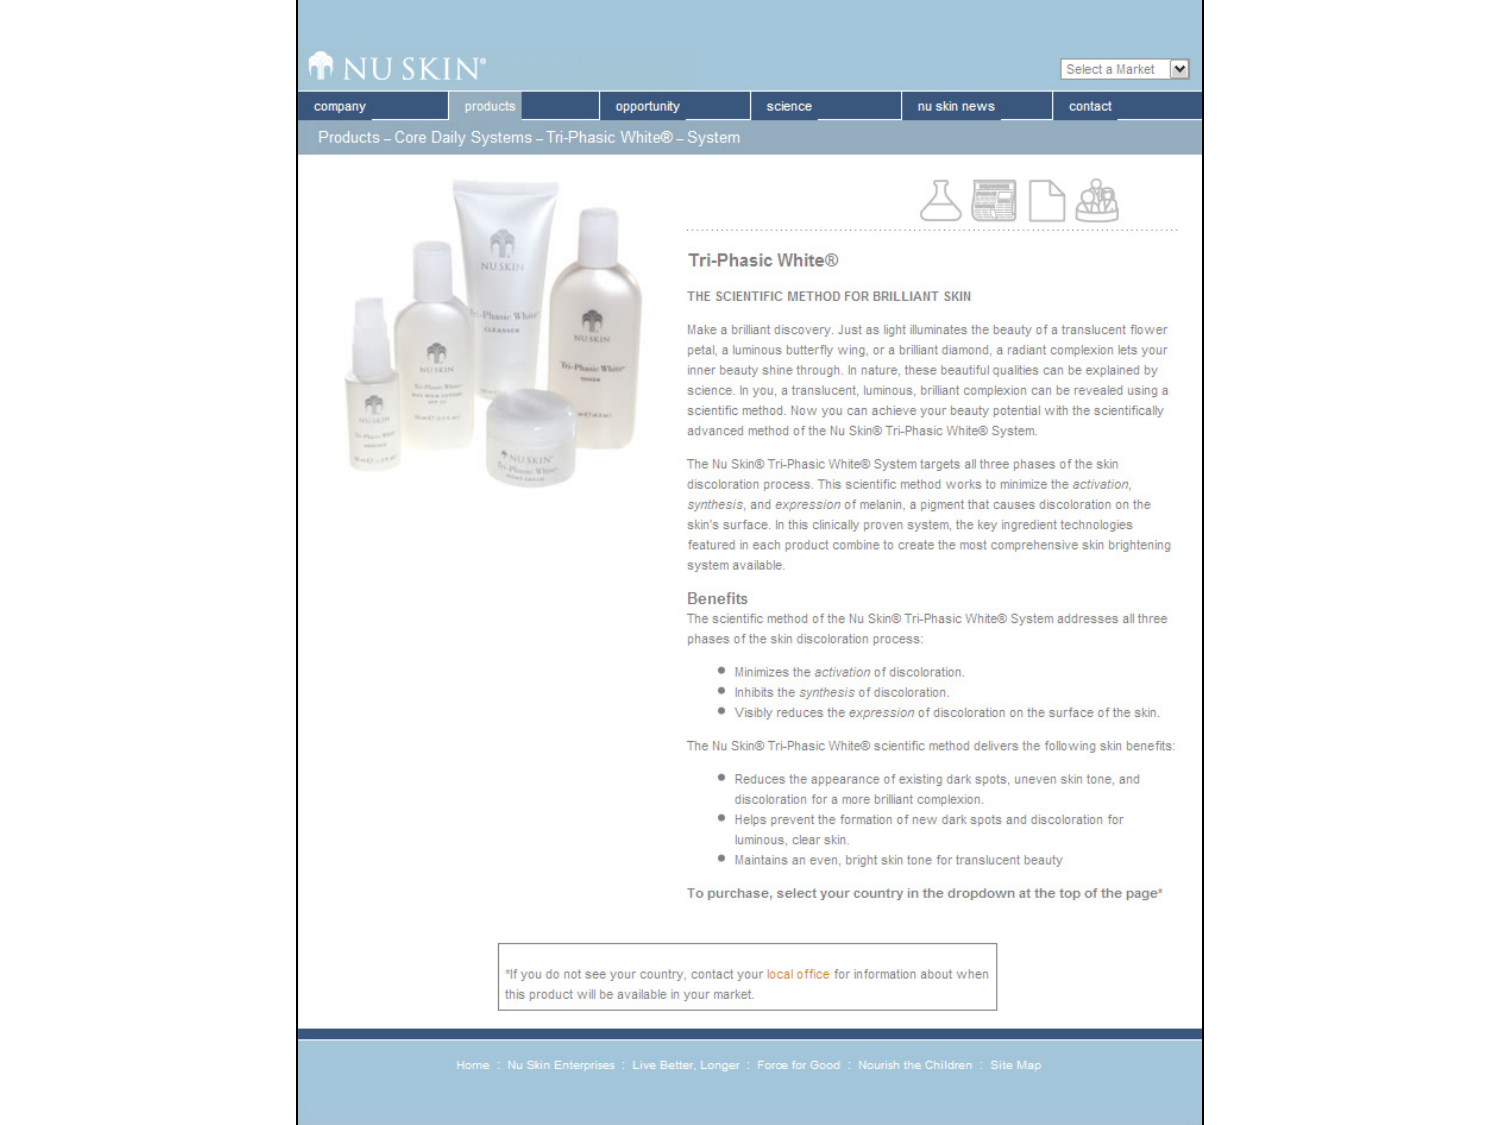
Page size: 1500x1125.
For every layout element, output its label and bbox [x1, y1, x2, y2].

picture [297, 0, 1203, 1125]
